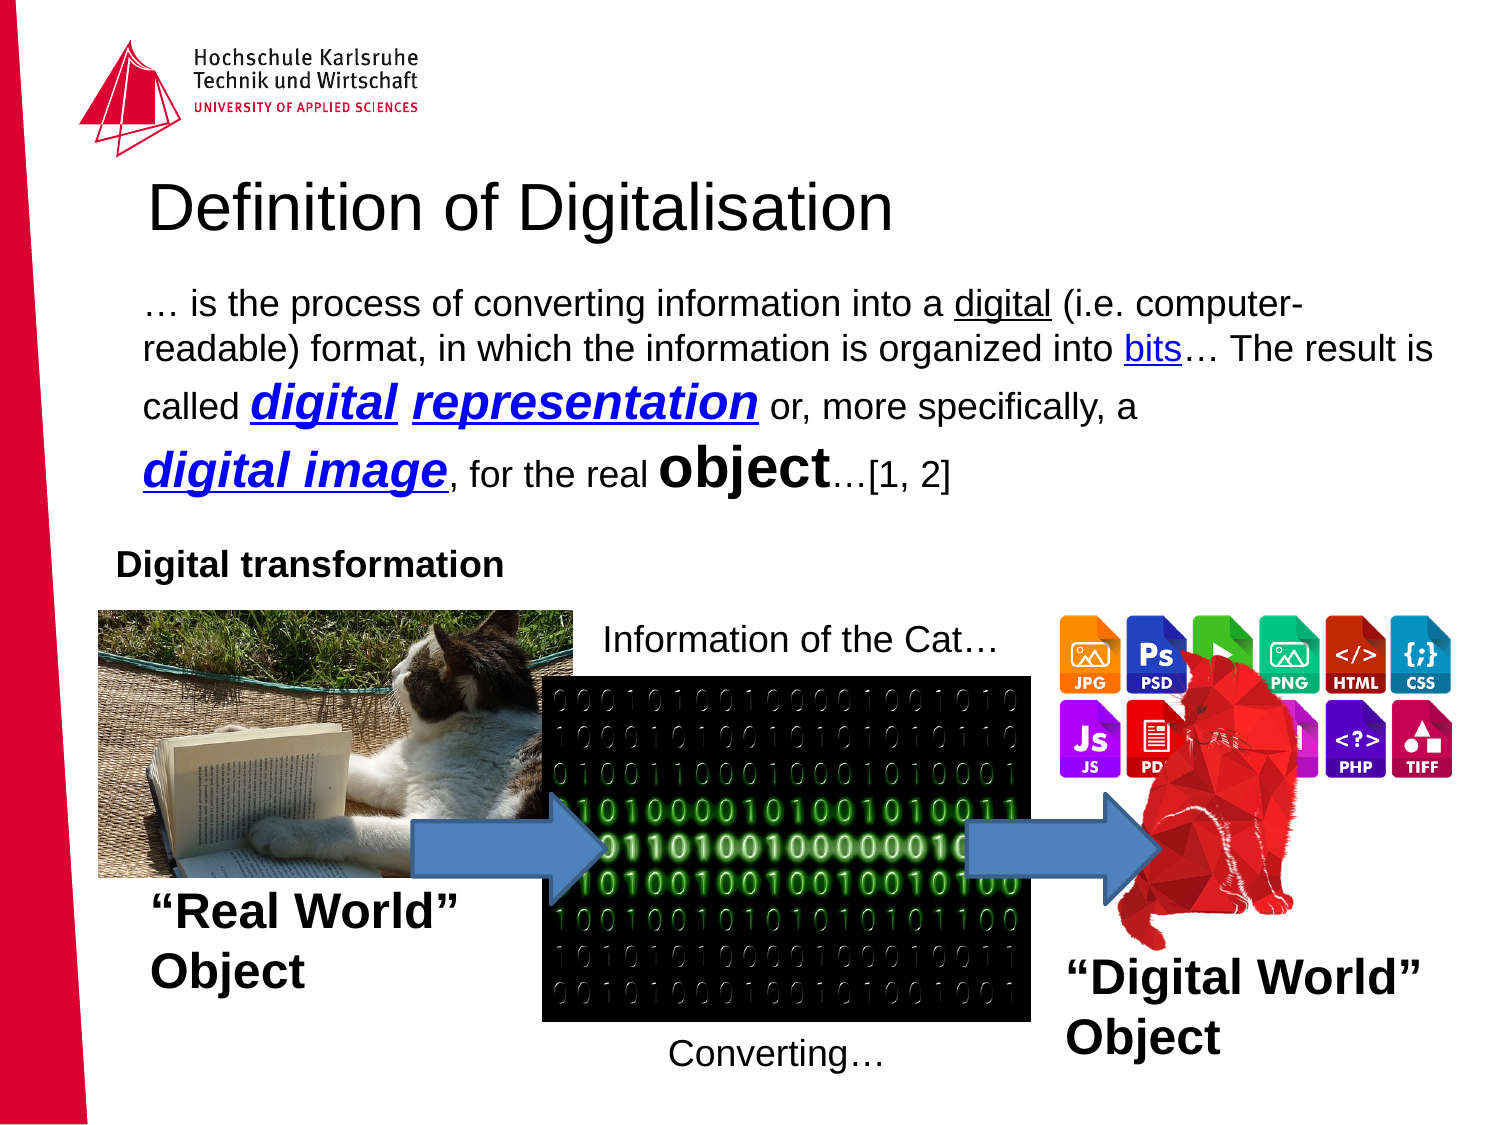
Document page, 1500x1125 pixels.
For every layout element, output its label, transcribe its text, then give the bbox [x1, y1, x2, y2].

picture [98, 610, 1031, 1022]
text_box Information of the Cat… [587, 607, 1016, 668]
title Definition of Digitalisation [147, 157, 1425, 261]
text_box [1029, 598, 1453, 1042]
text_box Converting… [653, 1030, 902, 1082]
text_box “Digital World” Object [1050, 936, 1466, 1072]
text_box Digital transformation [100, 532, 521, 593]
text_box … is the process of converting information into a digital (i.e. computer-readable) format, in which the information is organized into bits… The result is called digital representation or, more specifically, a digital image, for the real object…[1, 2] [127, 271, 1452, 507]
text_box “Real World” Object [135, 886, 500, 1006]
